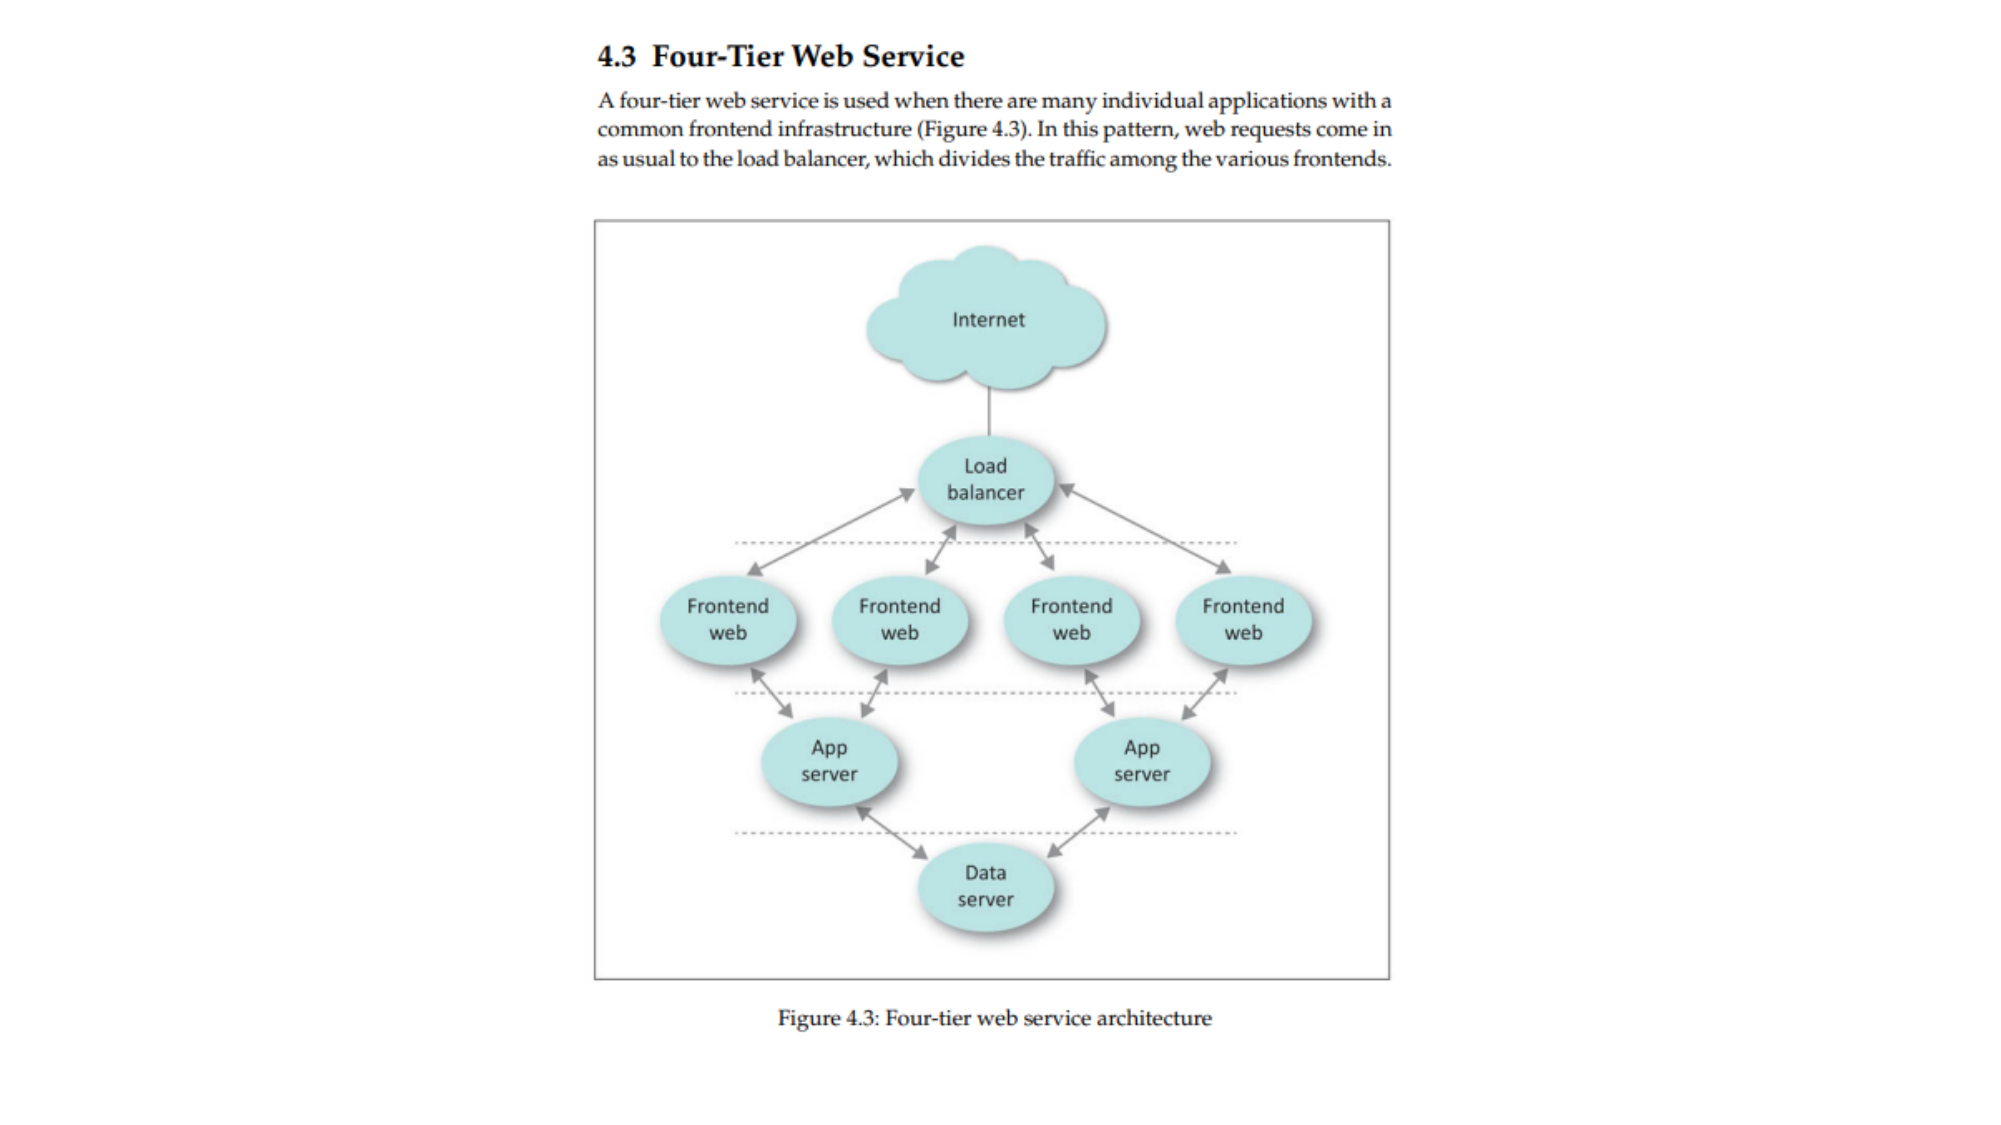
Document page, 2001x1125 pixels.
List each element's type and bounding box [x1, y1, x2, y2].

picture [561, 20, 1485, 1087]
